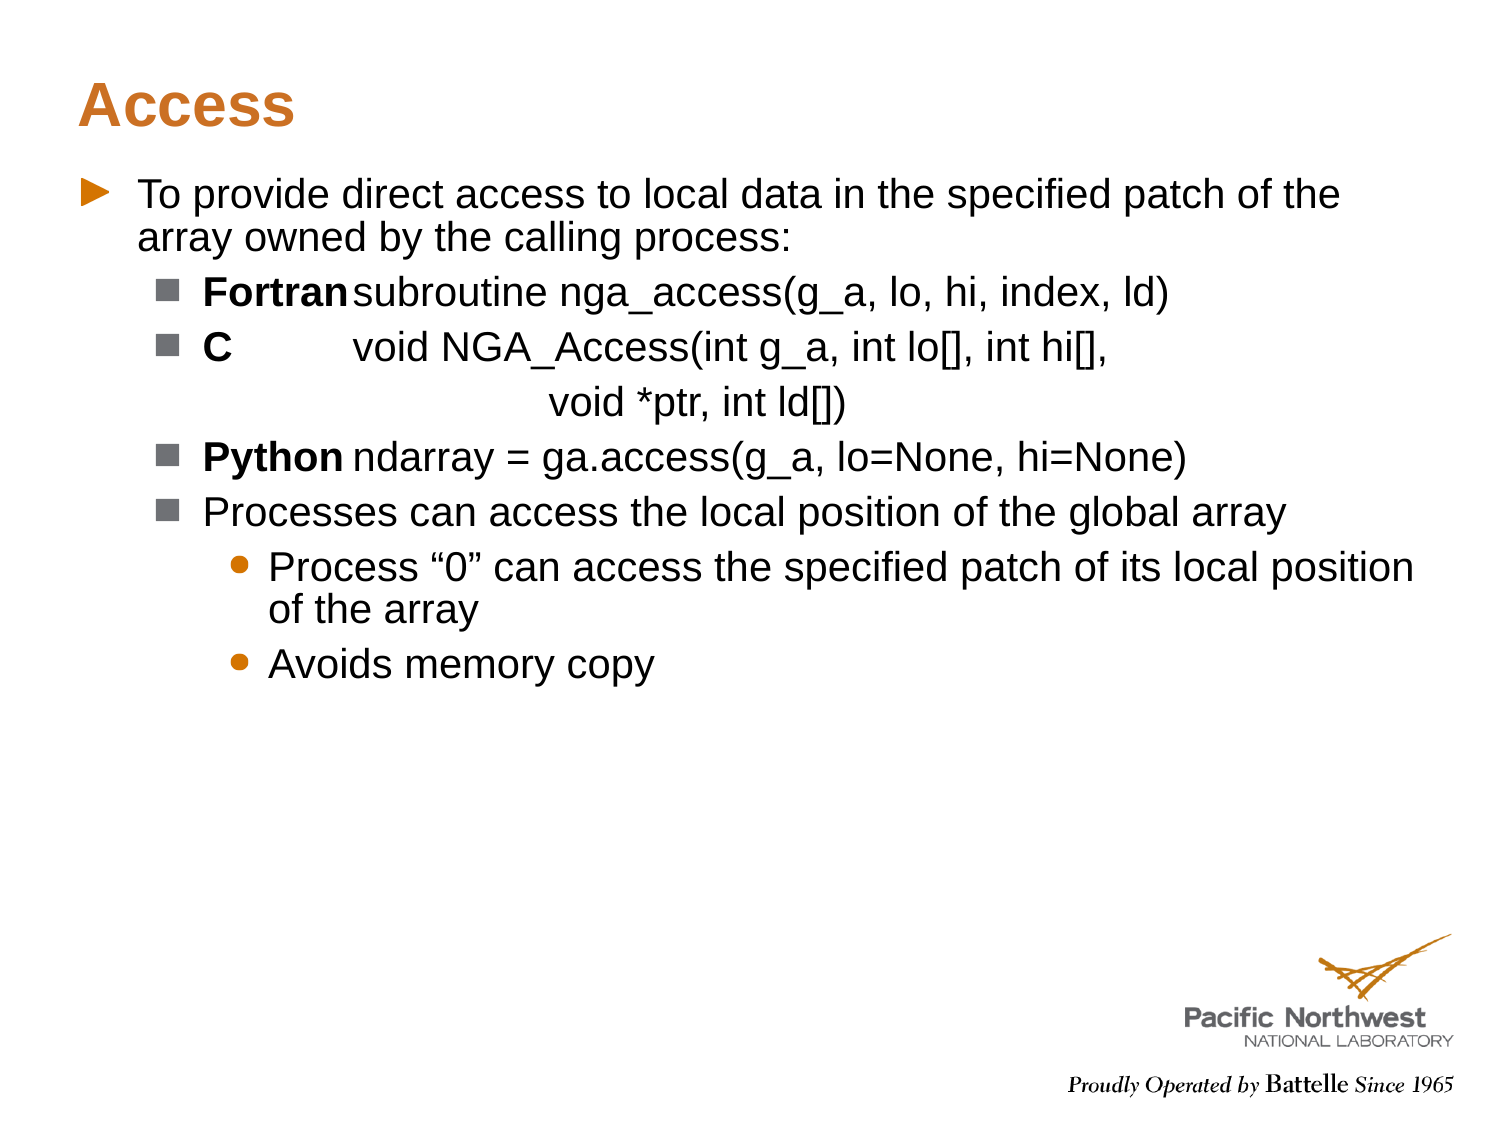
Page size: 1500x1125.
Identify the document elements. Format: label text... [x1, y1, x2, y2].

picture [155, 443, 180, 467]
list To provide direct access to local data in the specified patch of the array owned by the calling process: Fortran subroutine nga_access(g_a, lo, hi, index, ld) C void NGA_Access(int g_a, int lo[], int hi[], void *ptr, int ld[]) Python ndarray = ga.access(g_a, lo=None, hi=None) Processes can access the local position of the global array Process “0” can access the specified patch of its local position of the array Avoids memory copy [80, 174, 1424, 762]
picture [155, 498, 180, 522]
picture [155, 333, 180, 357]
picture [155, 278, 180, 302]
picture [230, 653, 249, 671]
picture [1065, 930, 1500, 1125]
picture [80, 177, 110, 207]
title Access [77, 75, 1424, 238]
picture [230, 555, 249, 574]
